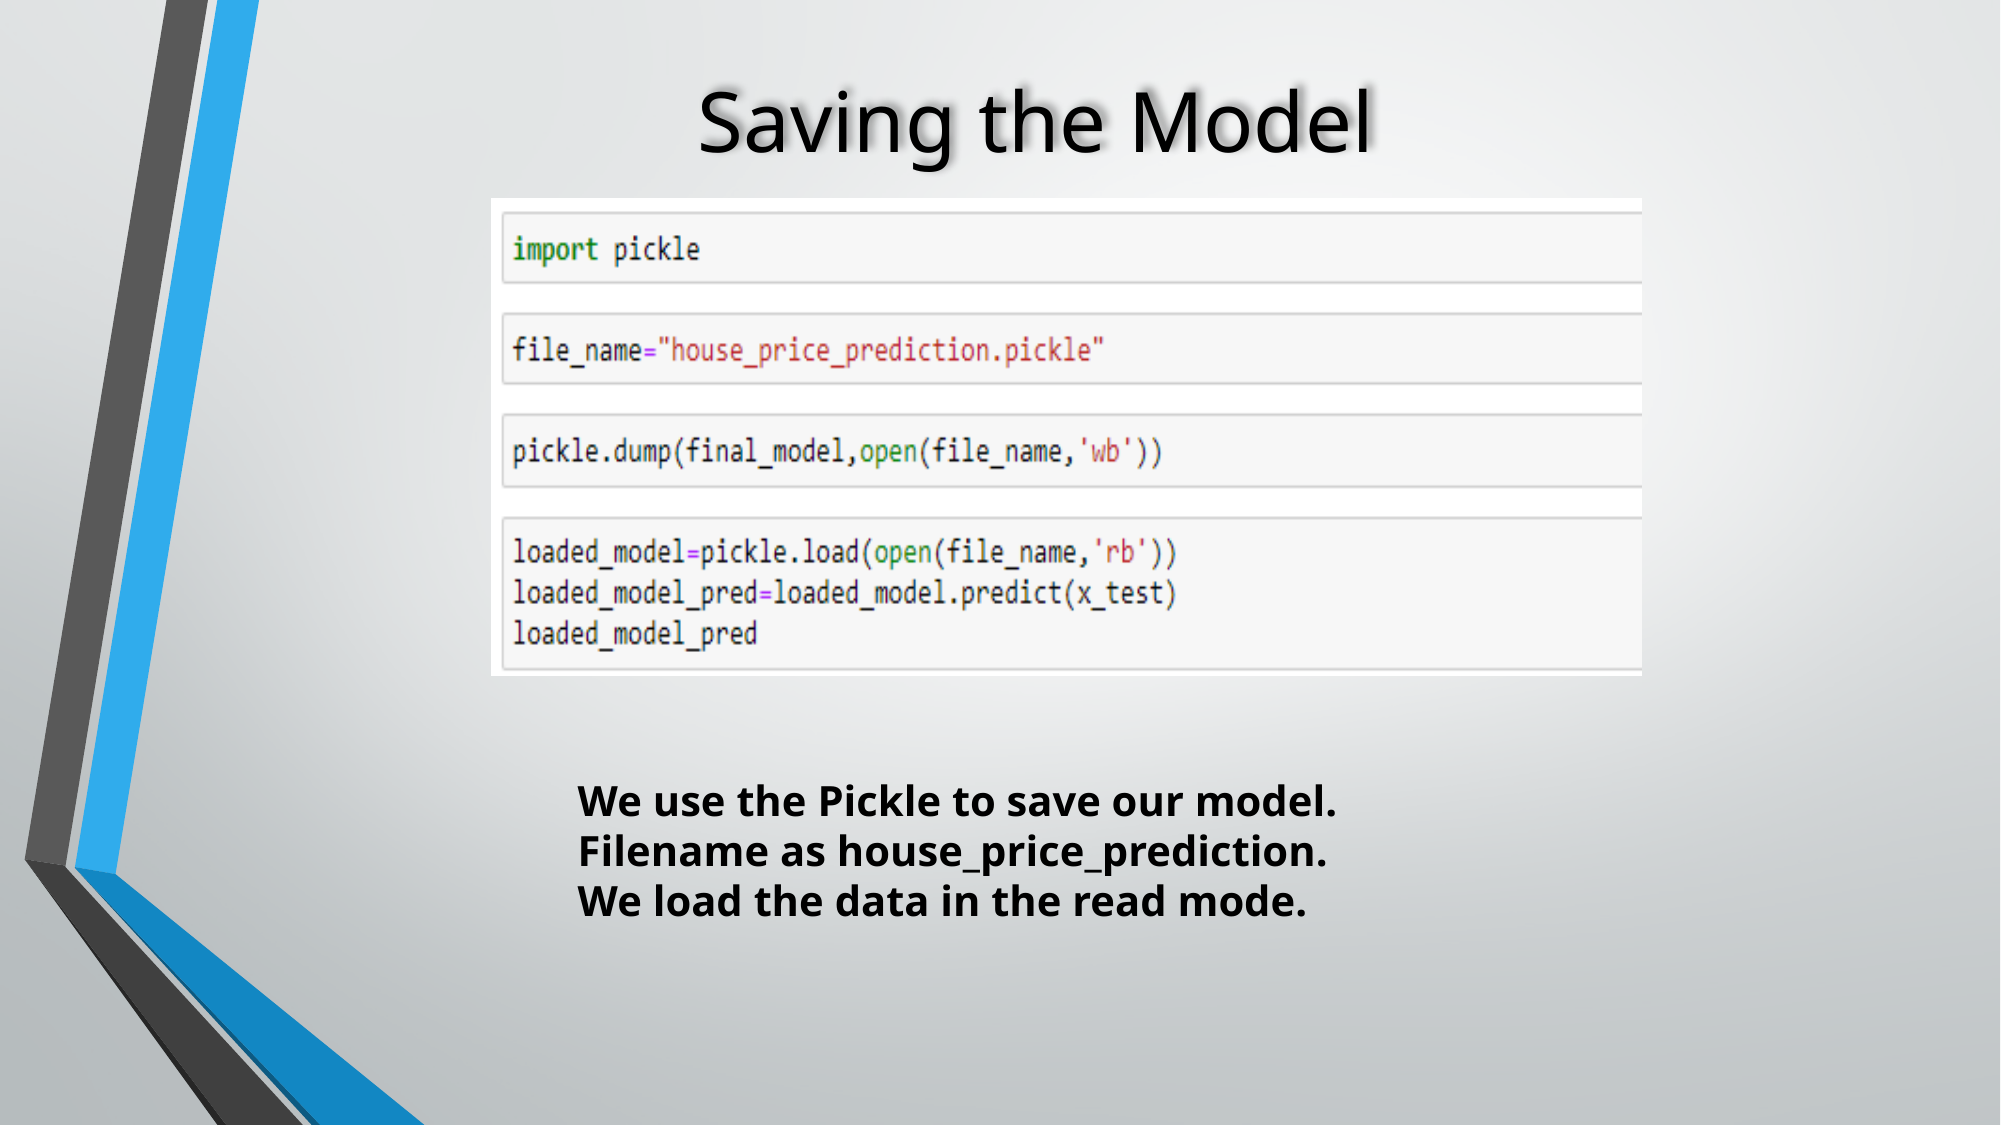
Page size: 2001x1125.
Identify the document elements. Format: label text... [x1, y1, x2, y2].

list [491, 198, 1642, 677]
text_box We use the Pickle to save our model. Filename as house_price_prediction. We load the data in the read mode. [562, 767, 1379, 933]
title Saving the Model [214, 36, 1858, 203]
